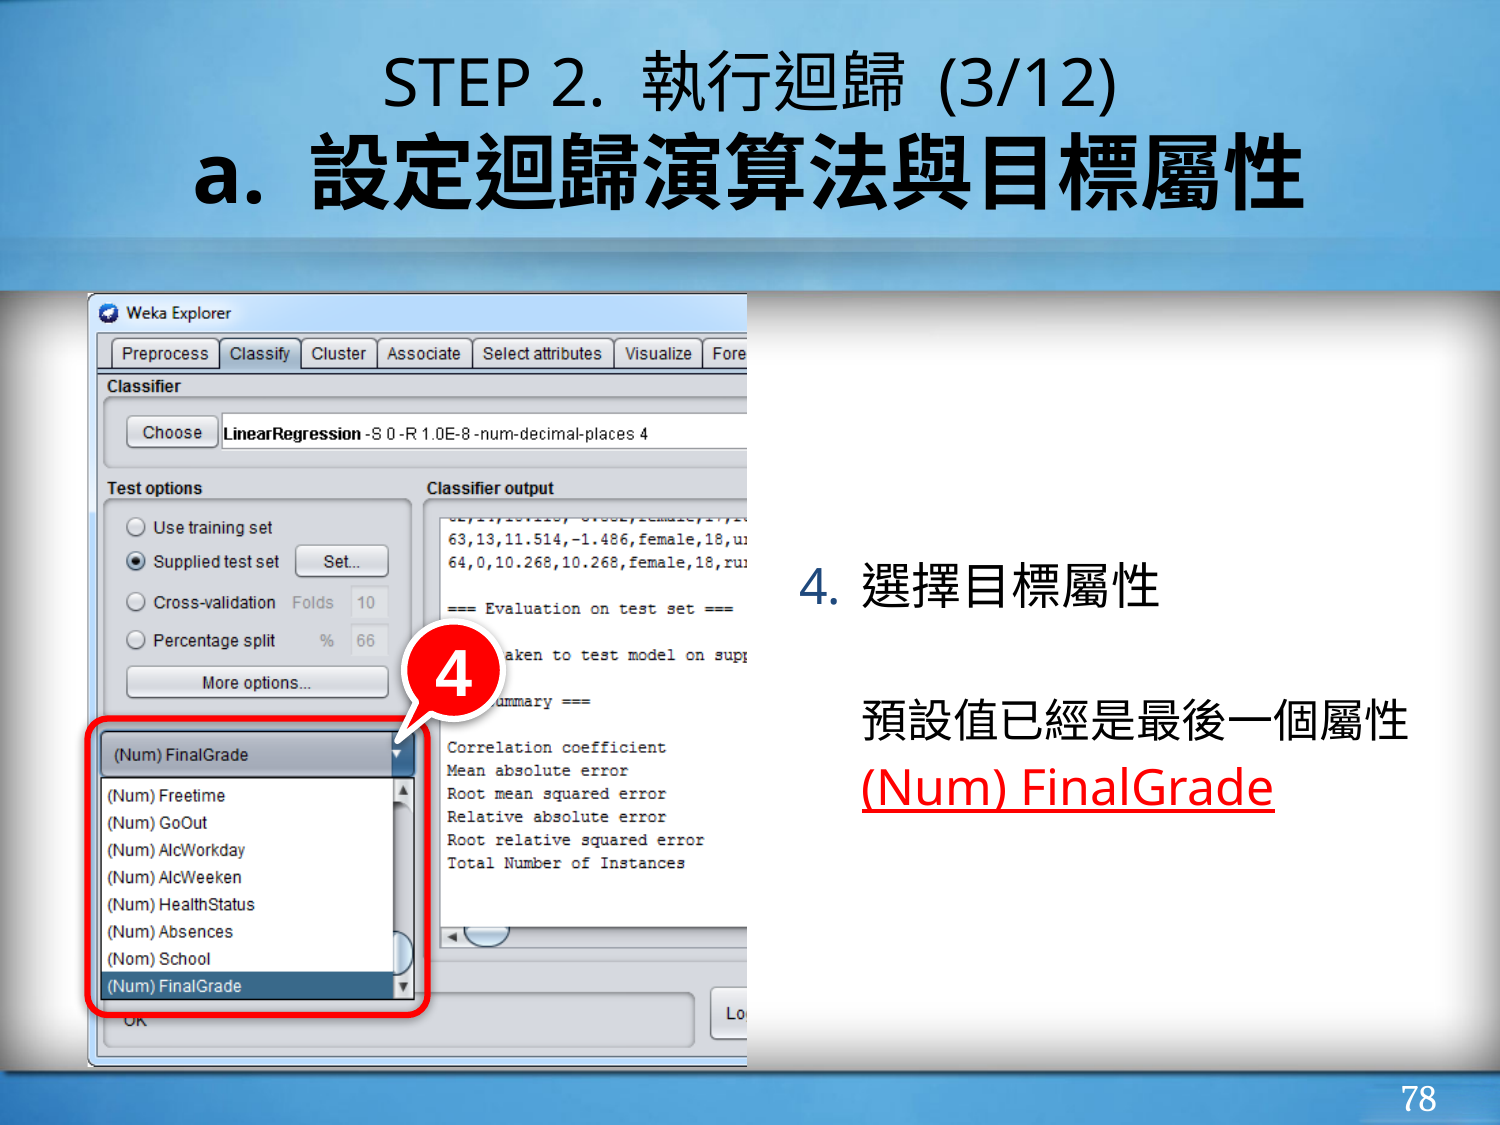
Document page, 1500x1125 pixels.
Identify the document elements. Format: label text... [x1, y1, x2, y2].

slide_number ‹#› [1350, 1074, 1488, 1118]
picture [0, 0, 1500, 1125]
list 選擇目標屬性 預設值已經是最後一個屬性 (Num) FinalGrade [771, 293, 1432, 1067]
title STEP 2. 執行迴歸 (3/12) a. 設定迴歸演算法與目標屬性 [78, 27, 1422, 232]
